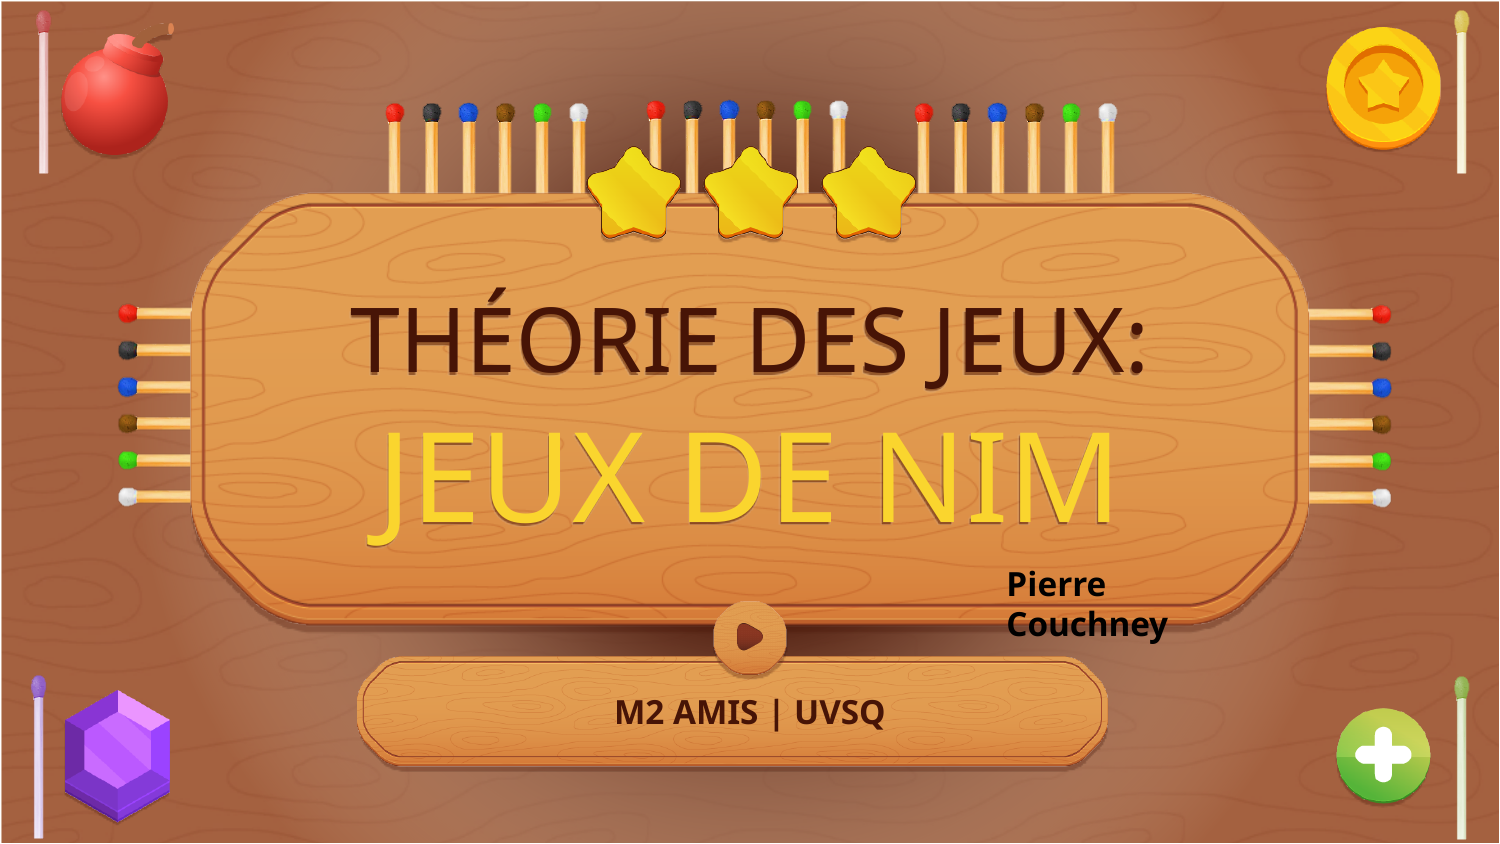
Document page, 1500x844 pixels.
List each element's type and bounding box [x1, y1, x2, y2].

picture [1445, 673, 1476, 842]
picture [1320, 6, 1481, 175]
picture [1333, 705, 1433, 806]
picture [635, 97, 860, 141]
picture [21, 672, 56, 841]
text_box [583, 141, 918, 243]
picture [59, 682, 175, 829]
picture [26, 6, 180, 175]
picture [73, 100, 1436, 772]
